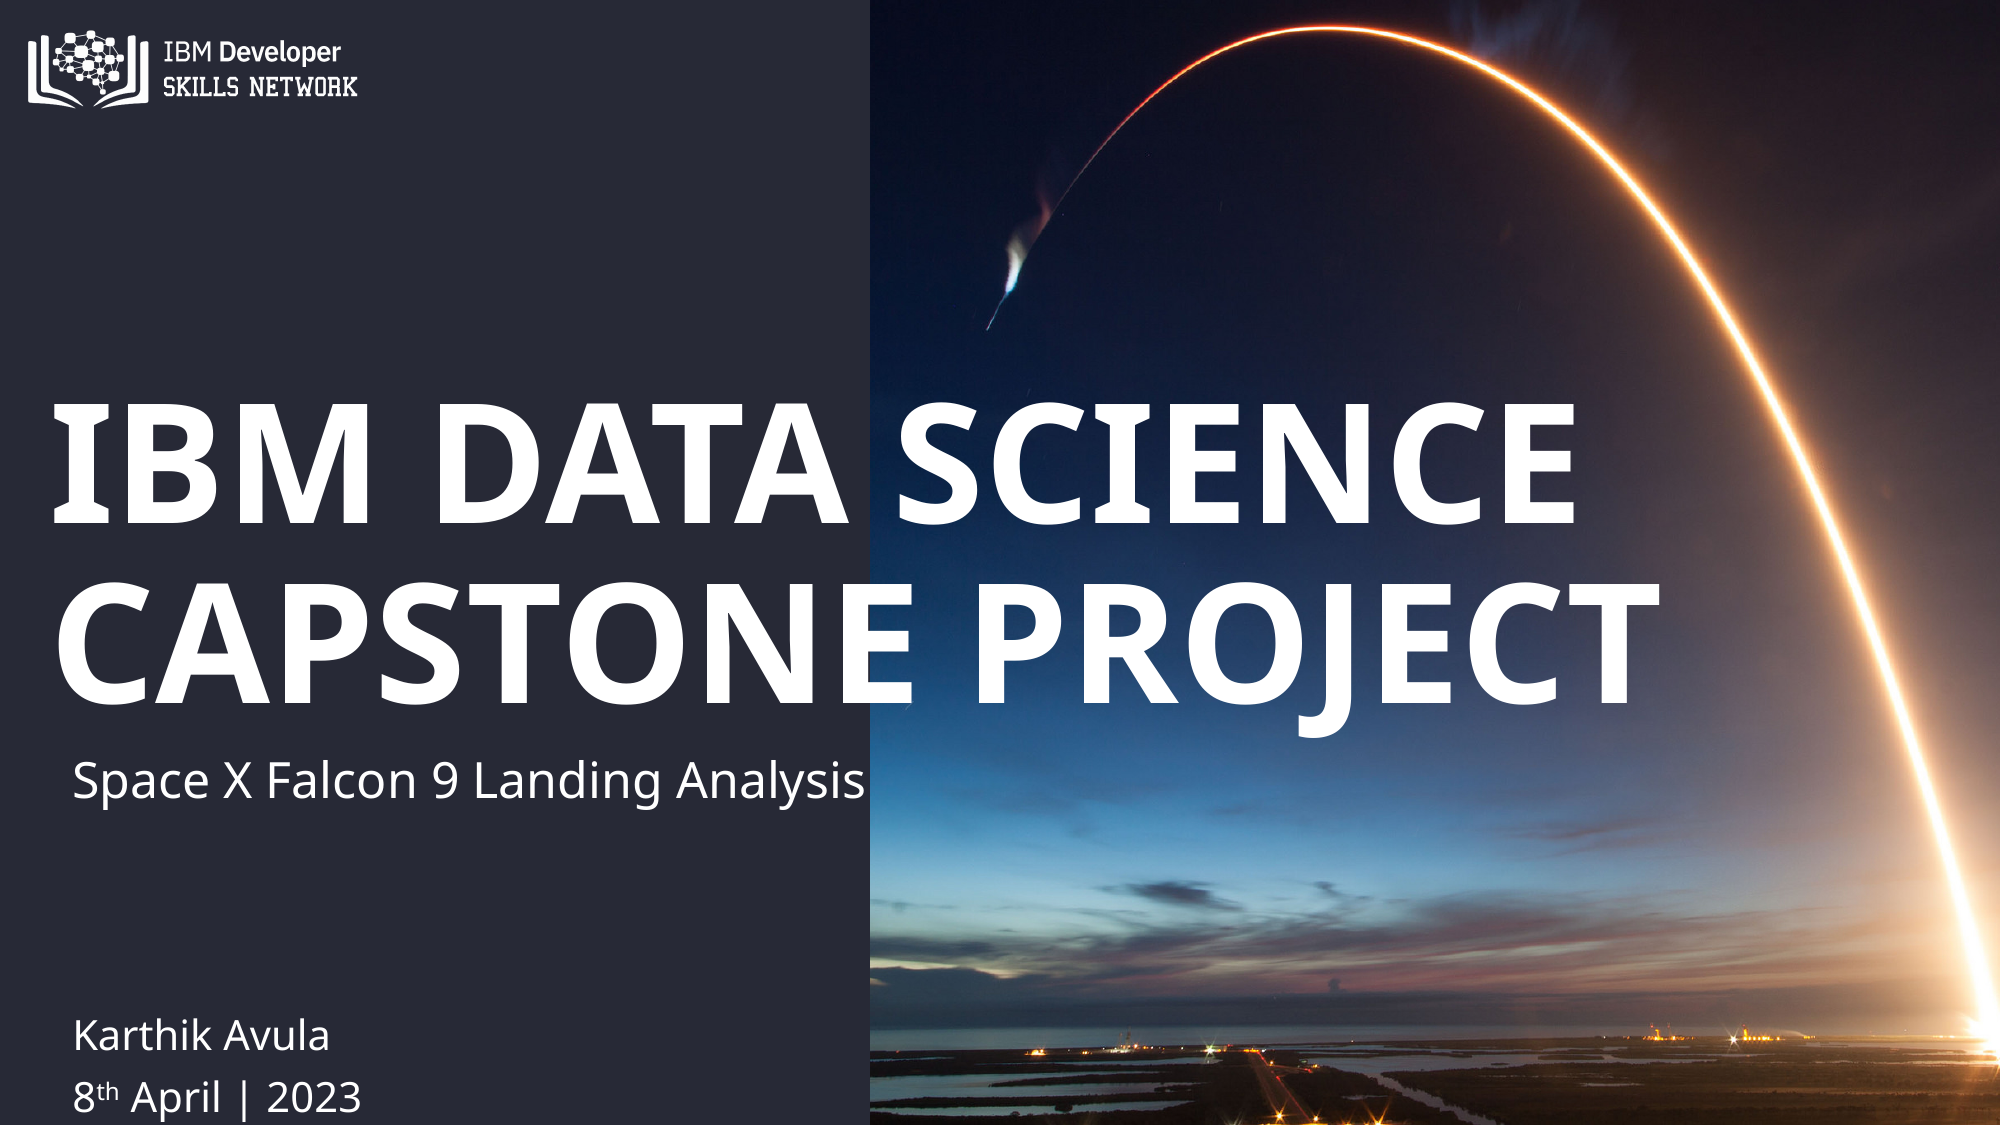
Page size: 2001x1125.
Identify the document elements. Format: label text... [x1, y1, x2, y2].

subtitle Space X Falcon 9 Landing Analysis Karthik Avula 8th April | 2023 [66, 748, 869, 1125]
picture [869, 0, 2000, 1125]
picture [19, 18, 365, 122]
title IBM Data Science Capstone Project [43, 376, 869, 740]
